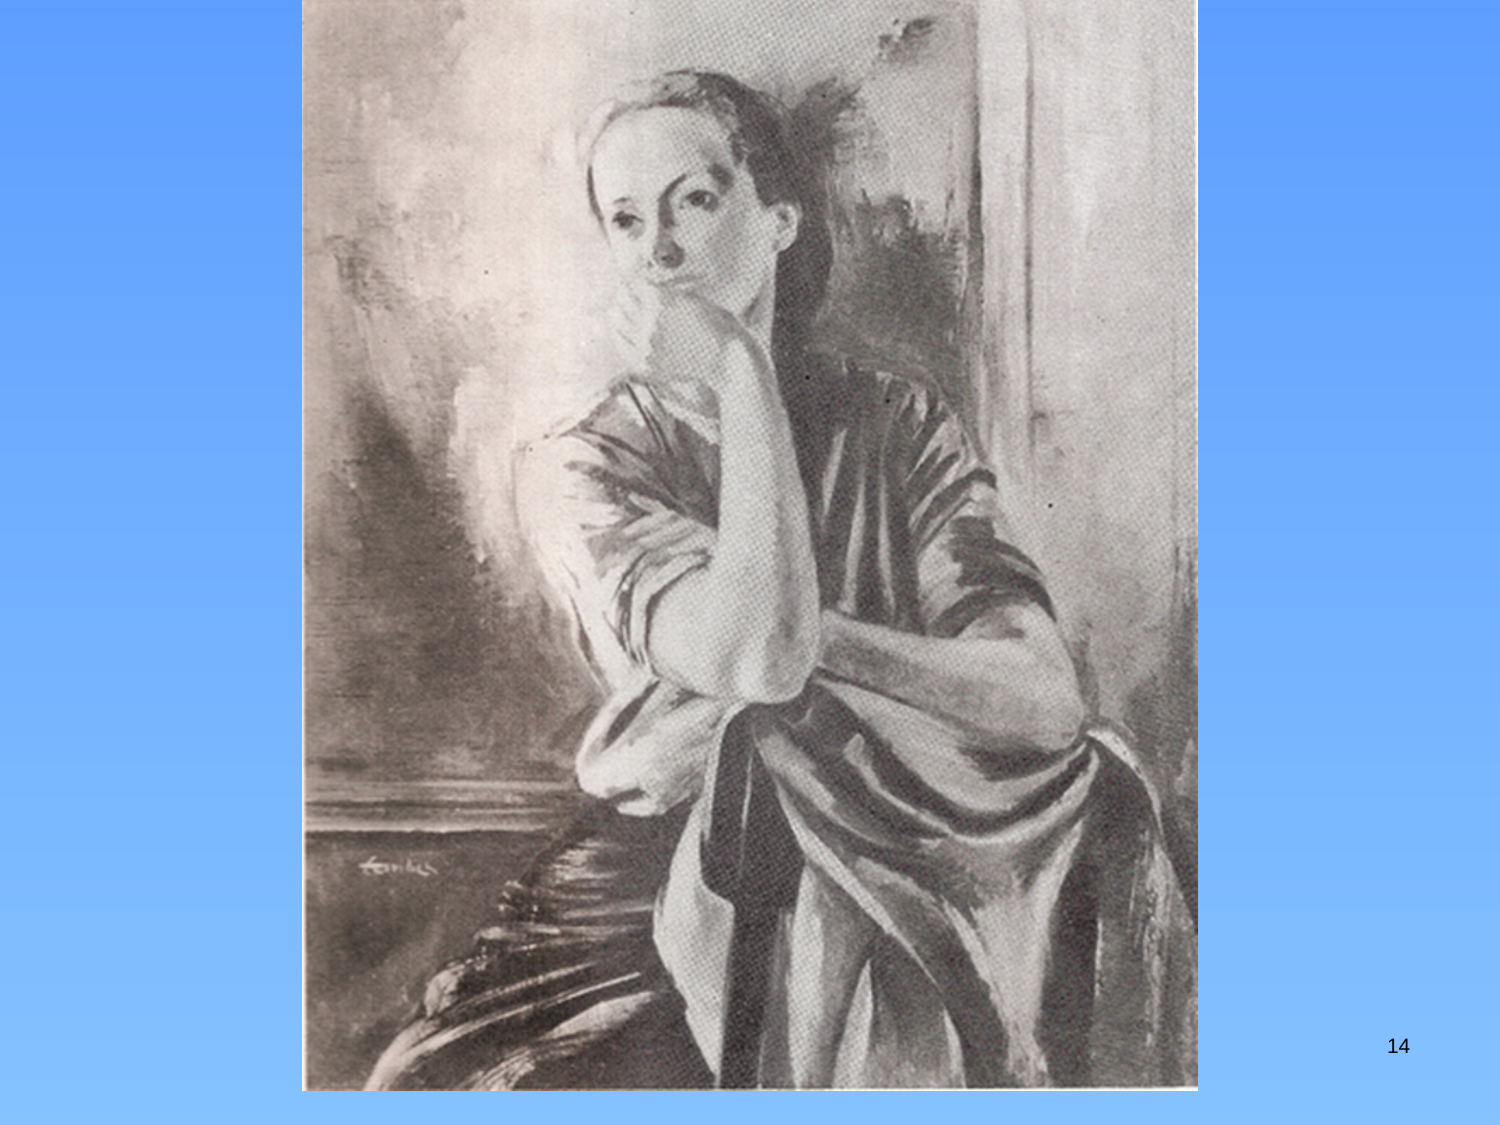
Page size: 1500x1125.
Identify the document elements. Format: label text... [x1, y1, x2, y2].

slide_number 14 [1195, 1025, 1425, 1100]
picture [302, 0, 1198, 1092]
